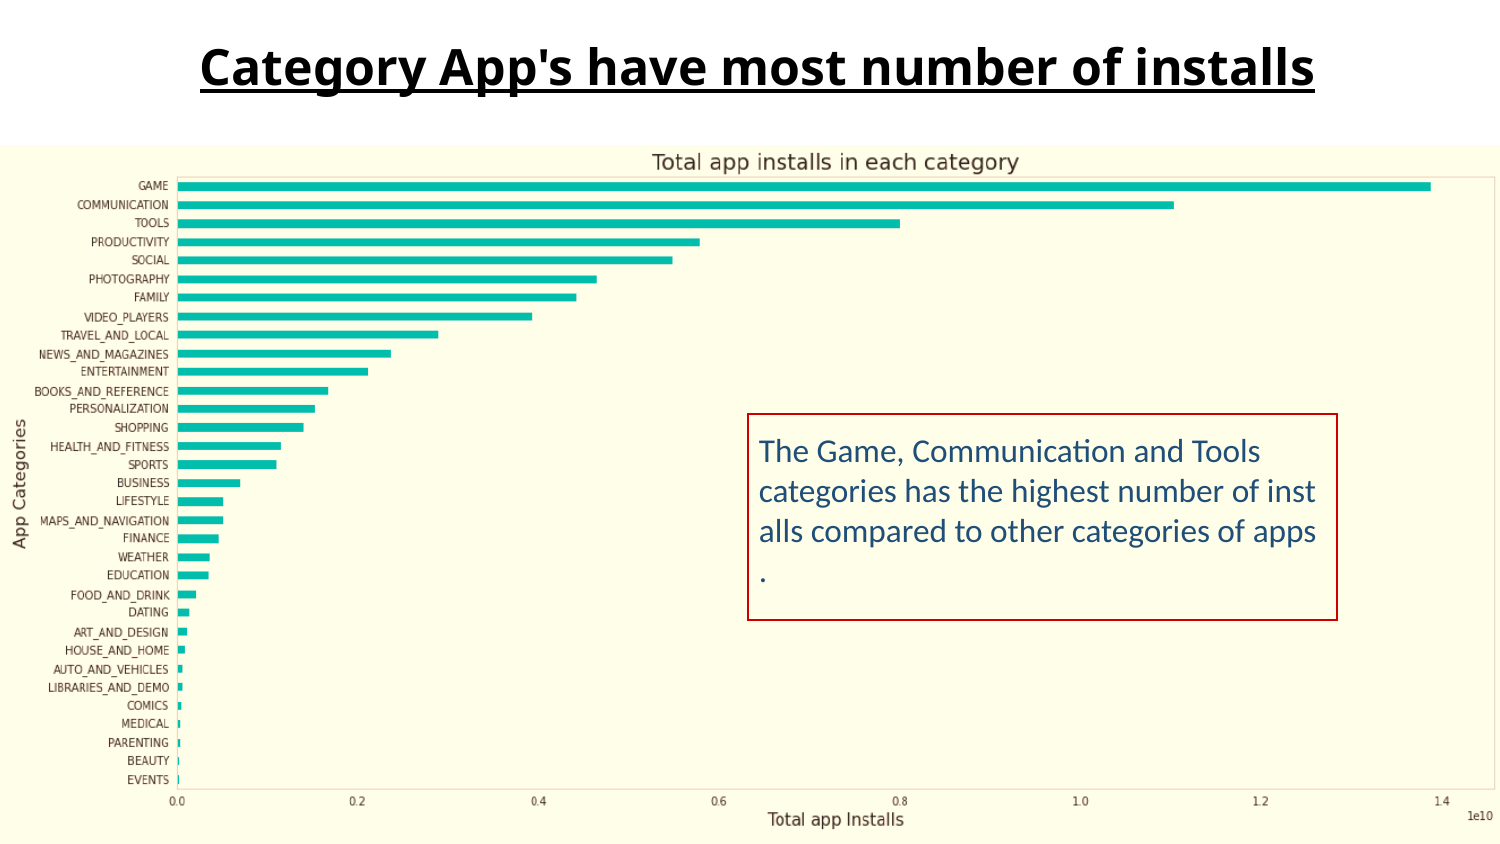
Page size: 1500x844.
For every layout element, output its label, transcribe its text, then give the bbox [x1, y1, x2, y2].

picture [0, 145, 1500, 844]
text_box Category App's have most number of installs [173, 27, 1444, 138]
